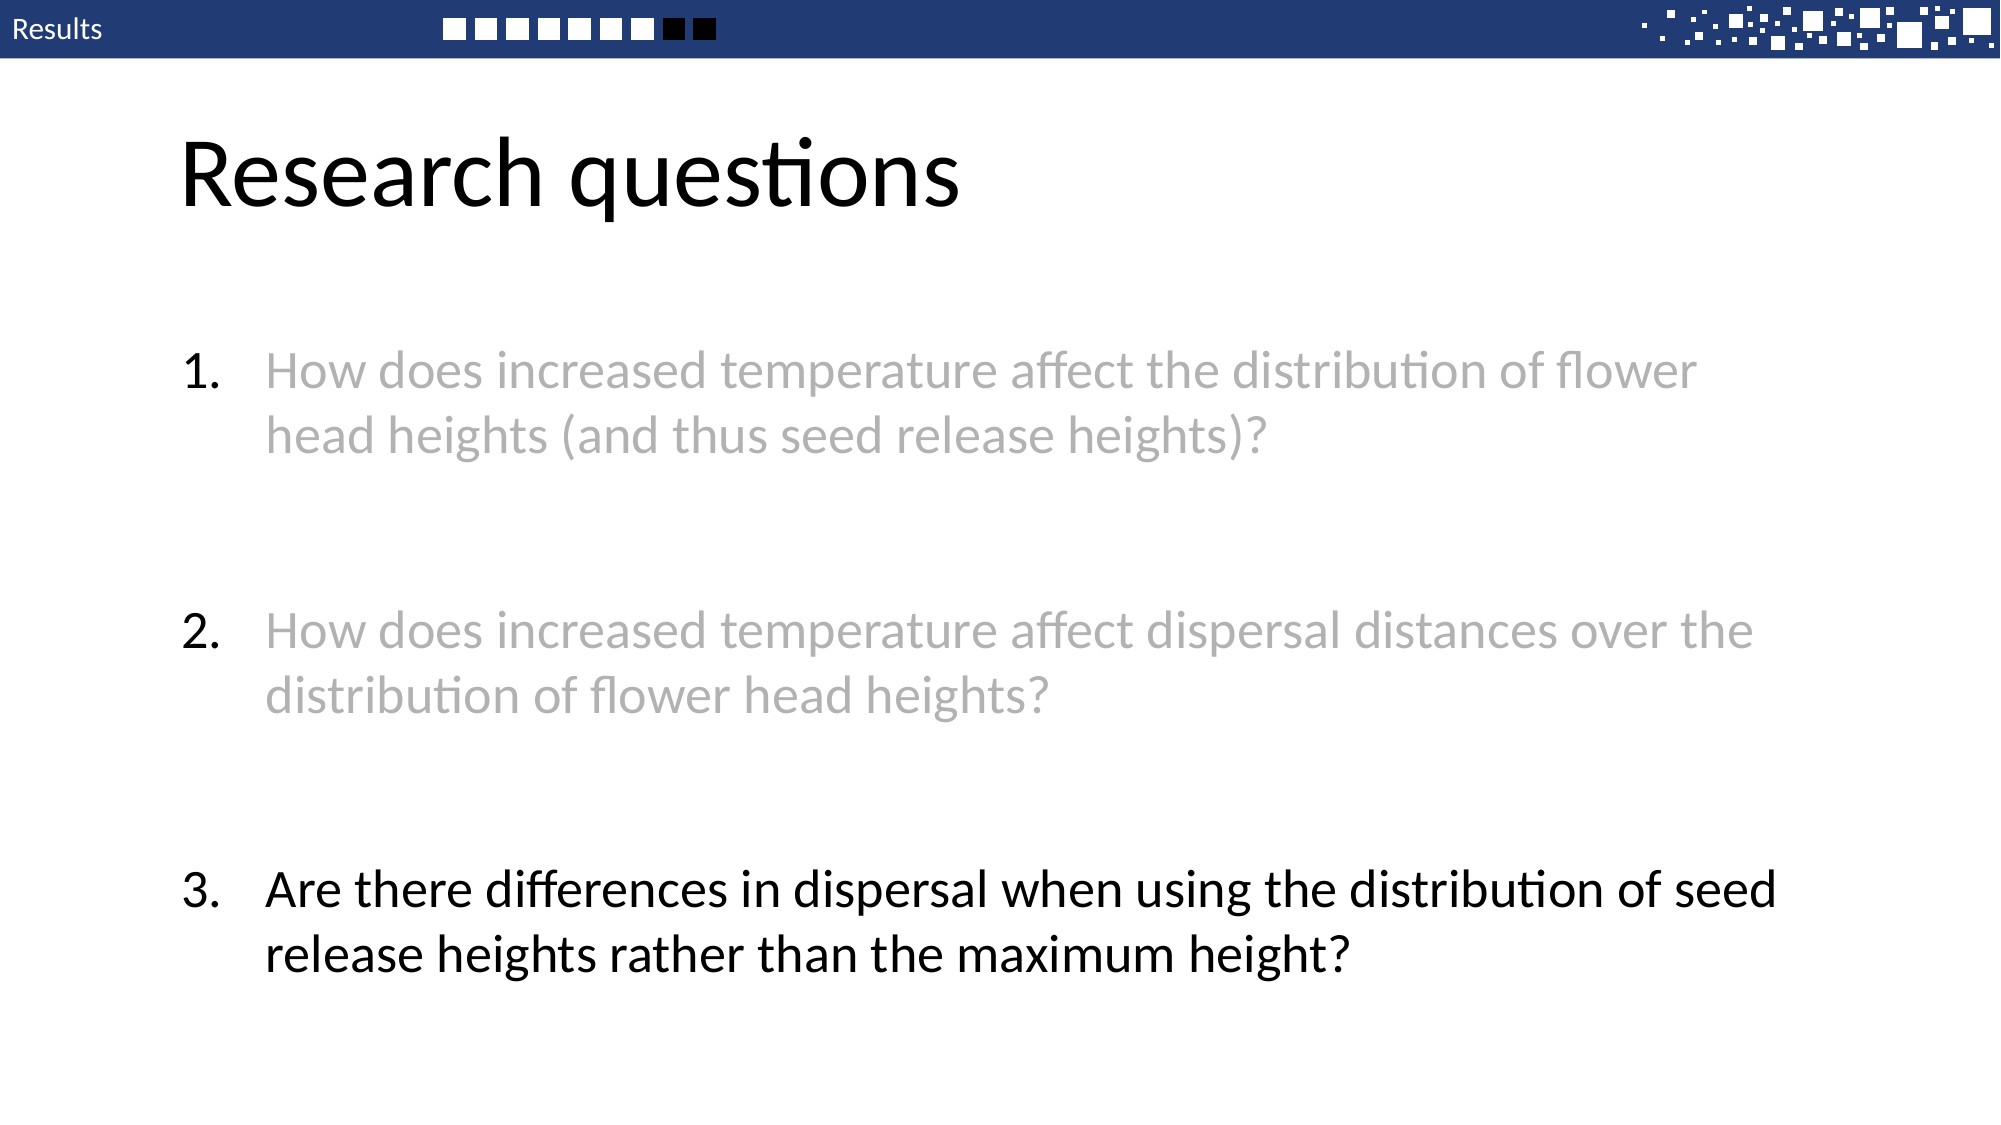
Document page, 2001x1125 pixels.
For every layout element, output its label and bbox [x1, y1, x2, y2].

text_box [166, 326, 1835, 992]
text_box [0, 0, 2000, 59]
text_box [164, 98, 1622, 234]
